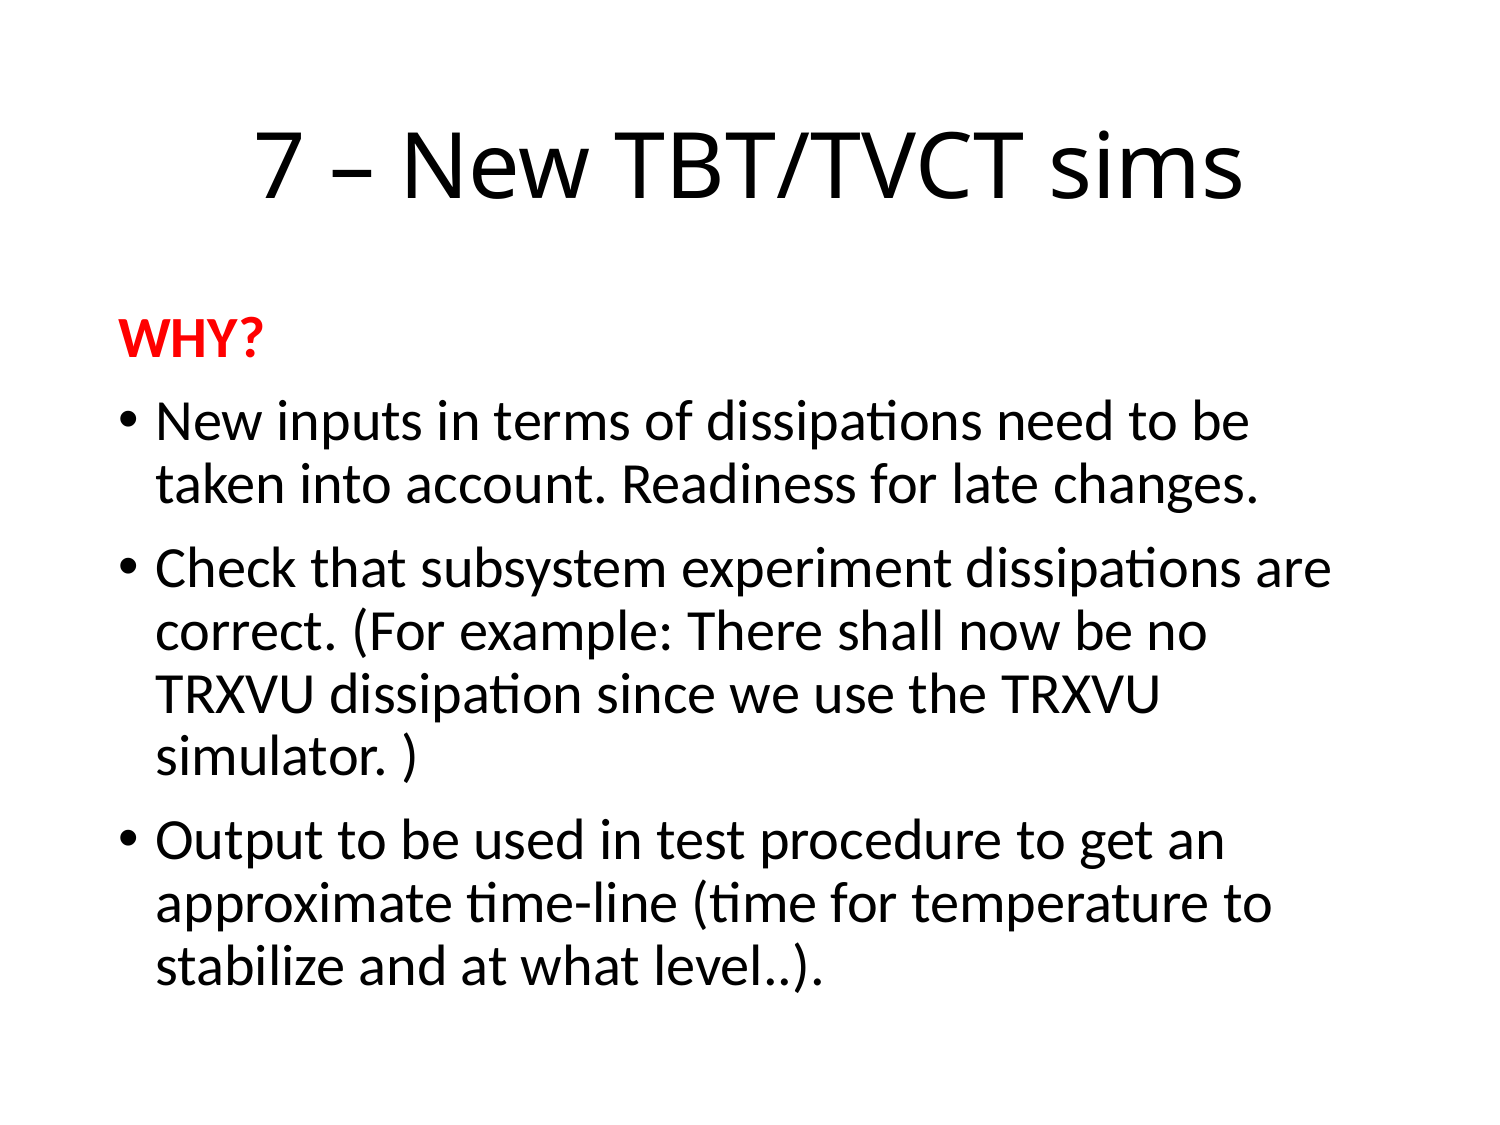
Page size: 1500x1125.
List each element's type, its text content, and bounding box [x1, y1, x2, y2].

title 7 – New TBT/TVCT sims [103, 59, 1397, 278]
list WHY? New inputs in terms of dissipations need to be taken into account. Readiness for late changes. Check that subsystem experiment dissipations are correct. (For example: There shall now be no TRXVU dissipation since we use the TRXVU simulator. ) Output to be used in test procedure to get an approximate time-line (time for temperature to stabilize and at what level..). [103, 299, 1397, 1014]
